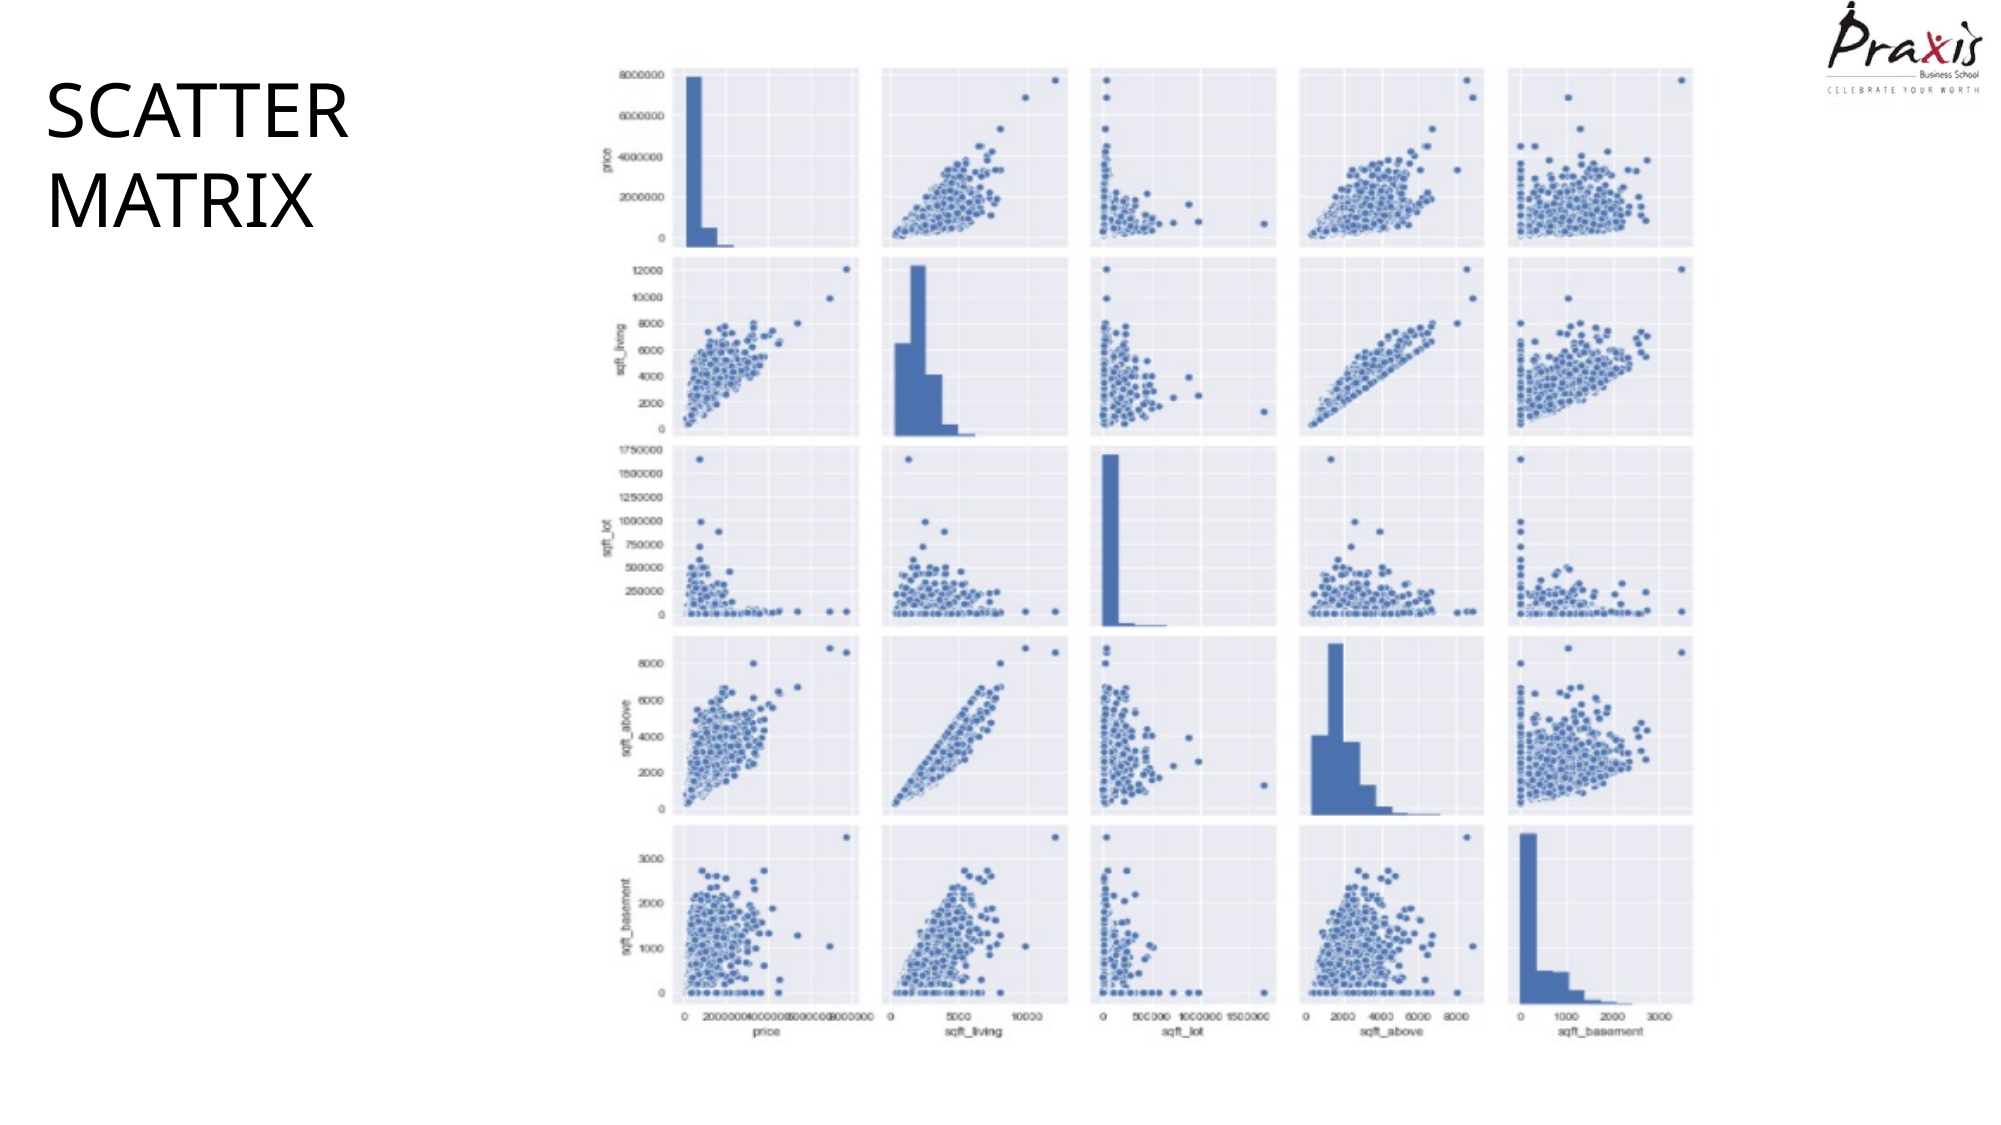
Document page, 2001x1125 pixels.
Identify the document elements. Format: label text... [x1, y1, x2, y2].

text_box Scatter Matrix [30, 54, 499, 250]
picture [1824, 0, 2000, 113]
picture [500, 54, 1726, 1071]
